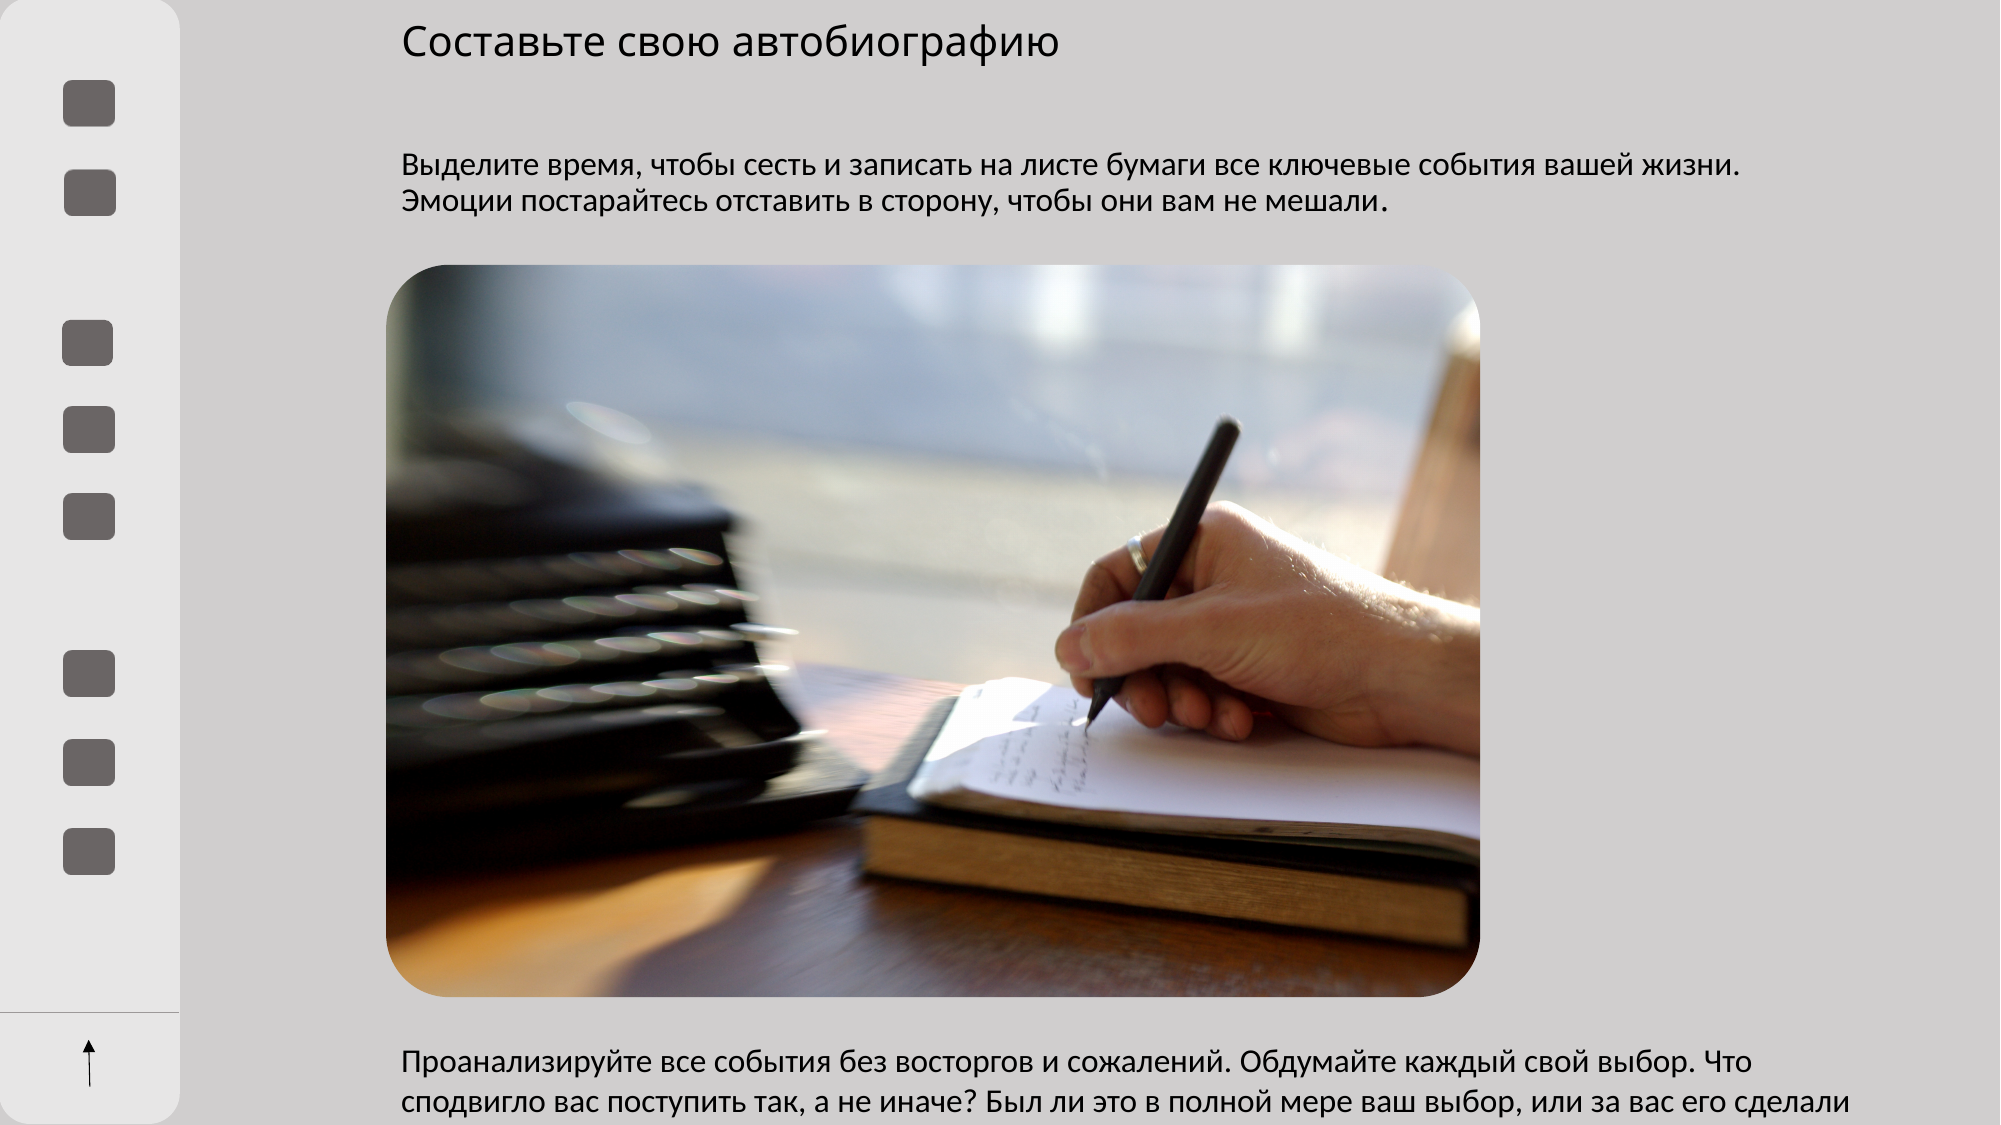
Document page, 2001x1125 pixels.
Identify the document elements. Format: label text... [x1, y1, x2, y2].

picture [63, 828, 115, 875]
text_box Проанализируйте все события без восторгов и сожалений. Обдумайте каждый свой выбор. Что сподвигло вас поступить так, а не иначе? Был ли это в полной мере ваш выбор, или за вас его сделали родители, среда, общество? В какие моменты вы чувствовали себя по-настоящему счастливым и были самим собой? Честно ответьте на эти вопросы, не пытаясь ничего приукрасить и утаить от себя. Именно в наших воспоминаниях хранится ключ к познанию себя. [386, 1032, 1869, 1125]
picture [63, 80, 116, 216]
text_box [62, 319, 113, 366]
picture [63, 739, 115, 786]
picture [63, 493, 115, 540]
picture [63, 406, 115, 453]
picture [63, 650, 115, 697]
picture [386, 264, 1481, 998]
subtitle Составьте свою автобиографию Выделите время, чтобы сесть и записать на листе бумаги все ключевые события вашей жизни. Эмоции постарайтесь отставить в сторону, чтобы они вам не мешали. [386, 12, 1830, 494]
text_box [0, 0, 180, 1124]
